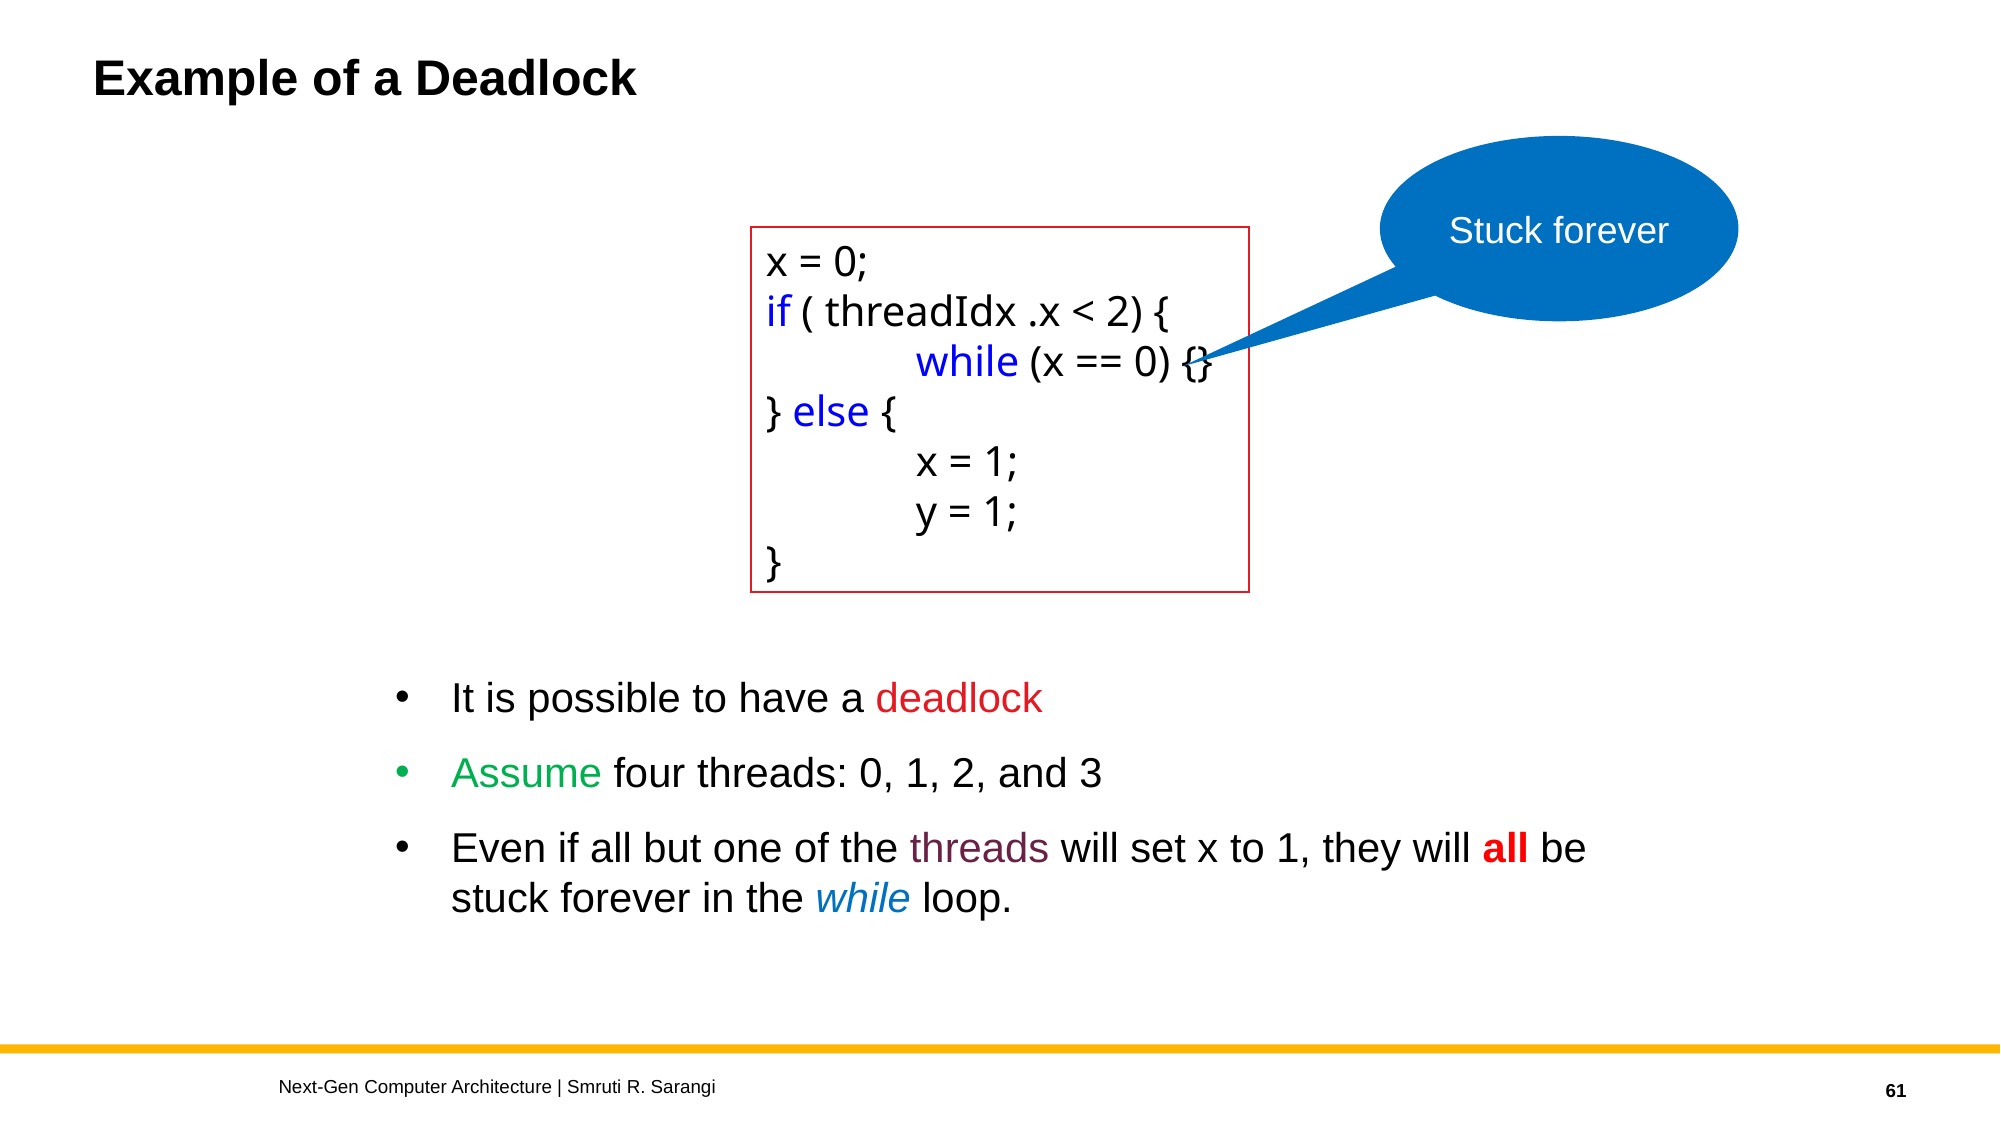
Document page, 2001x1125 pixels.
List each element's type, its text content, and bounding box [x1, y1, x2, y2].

footer Next-Gen Computer Architecture | Smruti R. Sarangi [263, 1067, 1464, 1105]
text_box Stuck forever [1181, 134, 1740, 368]
text_box x = 0; if ( threadIdx .x < 2) { while (x == 0) {} } else { x = 1; y = 1; } [750, 226, 1250, 593]
list It is possible to have a deadlock Assume four threads: 0, 1, 2, and 3 Even if all but one of the threads will set x to 1, they will all be stuck forever in the while loop. [379, 663, 1676, 944]
title Example of a Deadlock [78, 45, 1578, 180]
slide_number 61 [1711, 1071, 1922, 1109]
